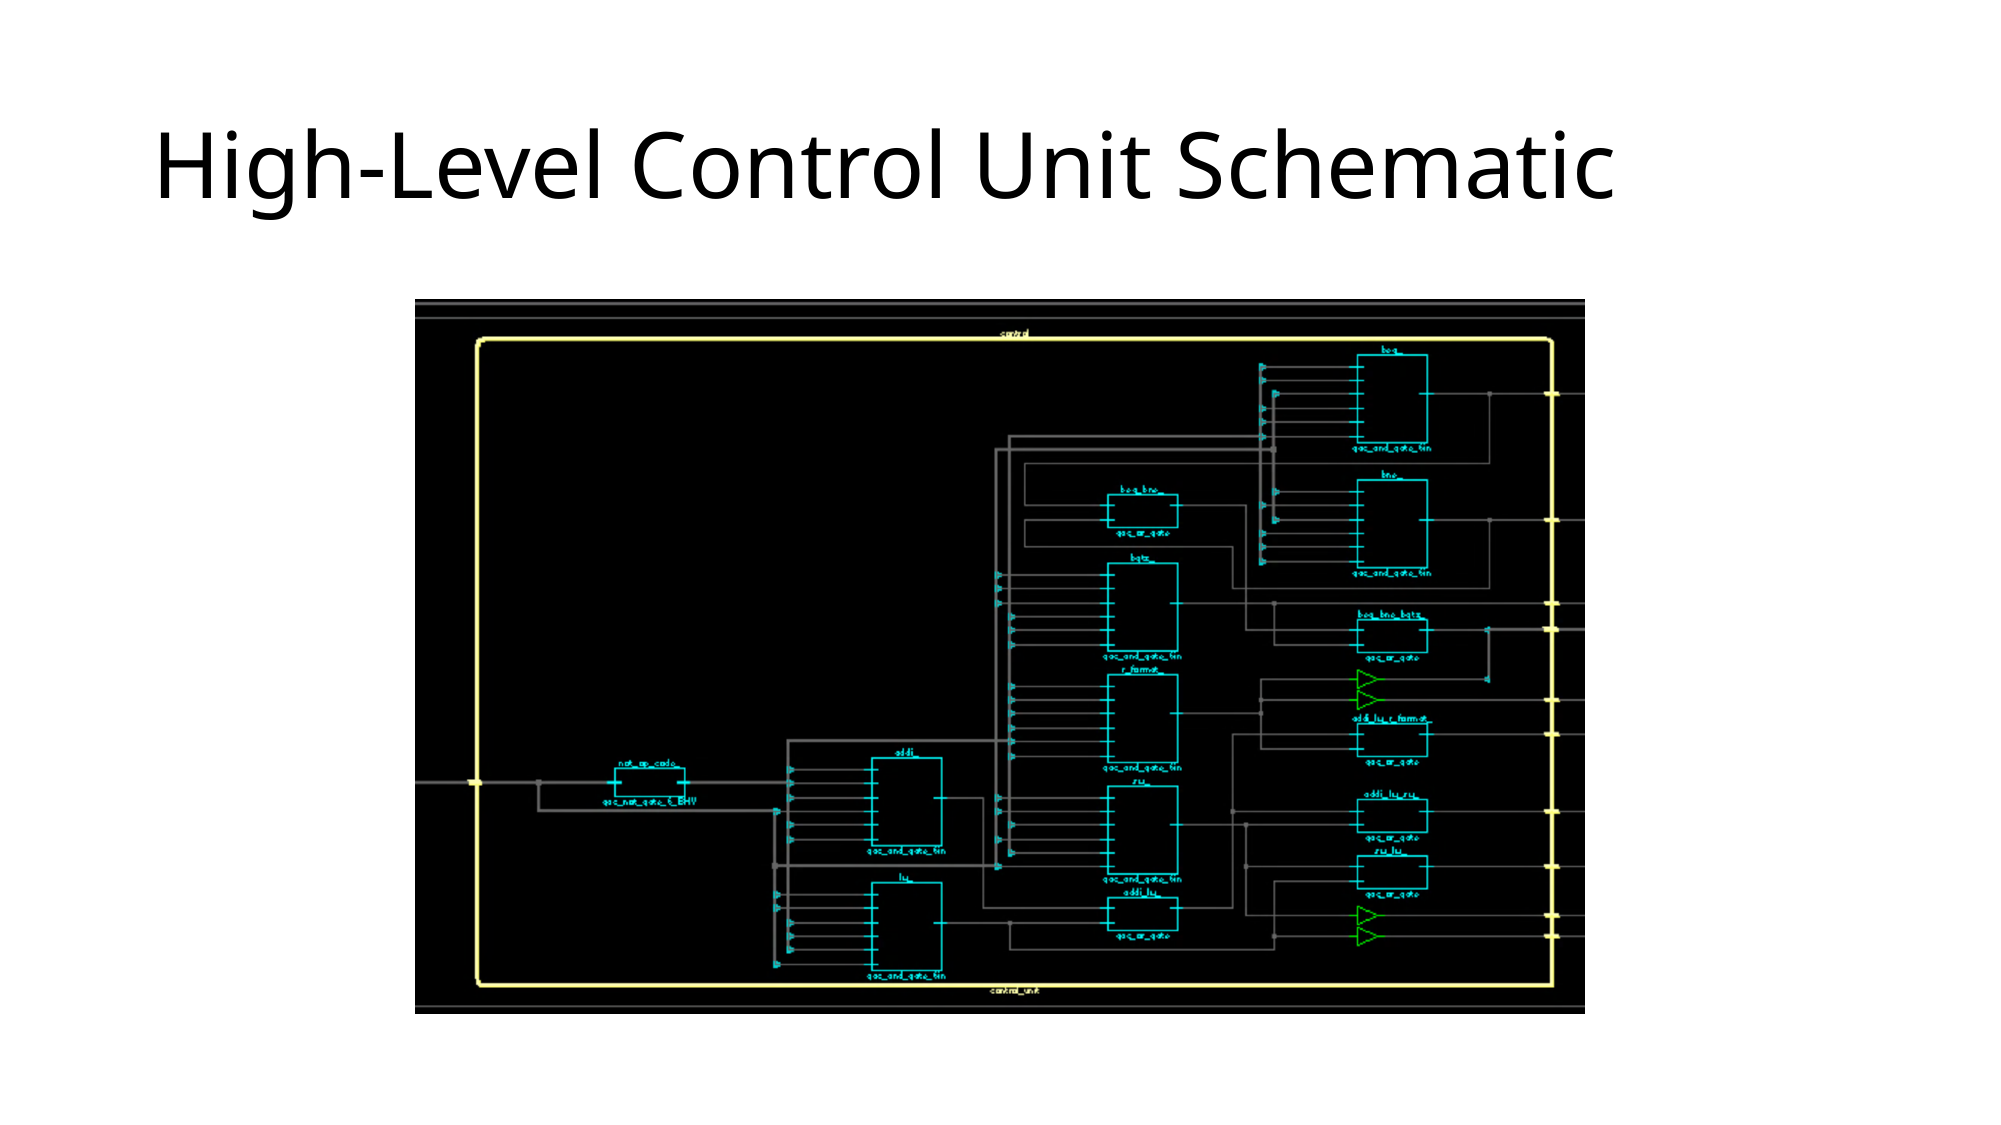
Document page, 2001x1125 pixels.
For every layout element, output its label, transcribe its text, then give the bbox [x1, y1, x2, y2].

title High-Level Control Unit Schematic [137, 59, 1863, 278]
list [415, 299, 1585, 1014]
